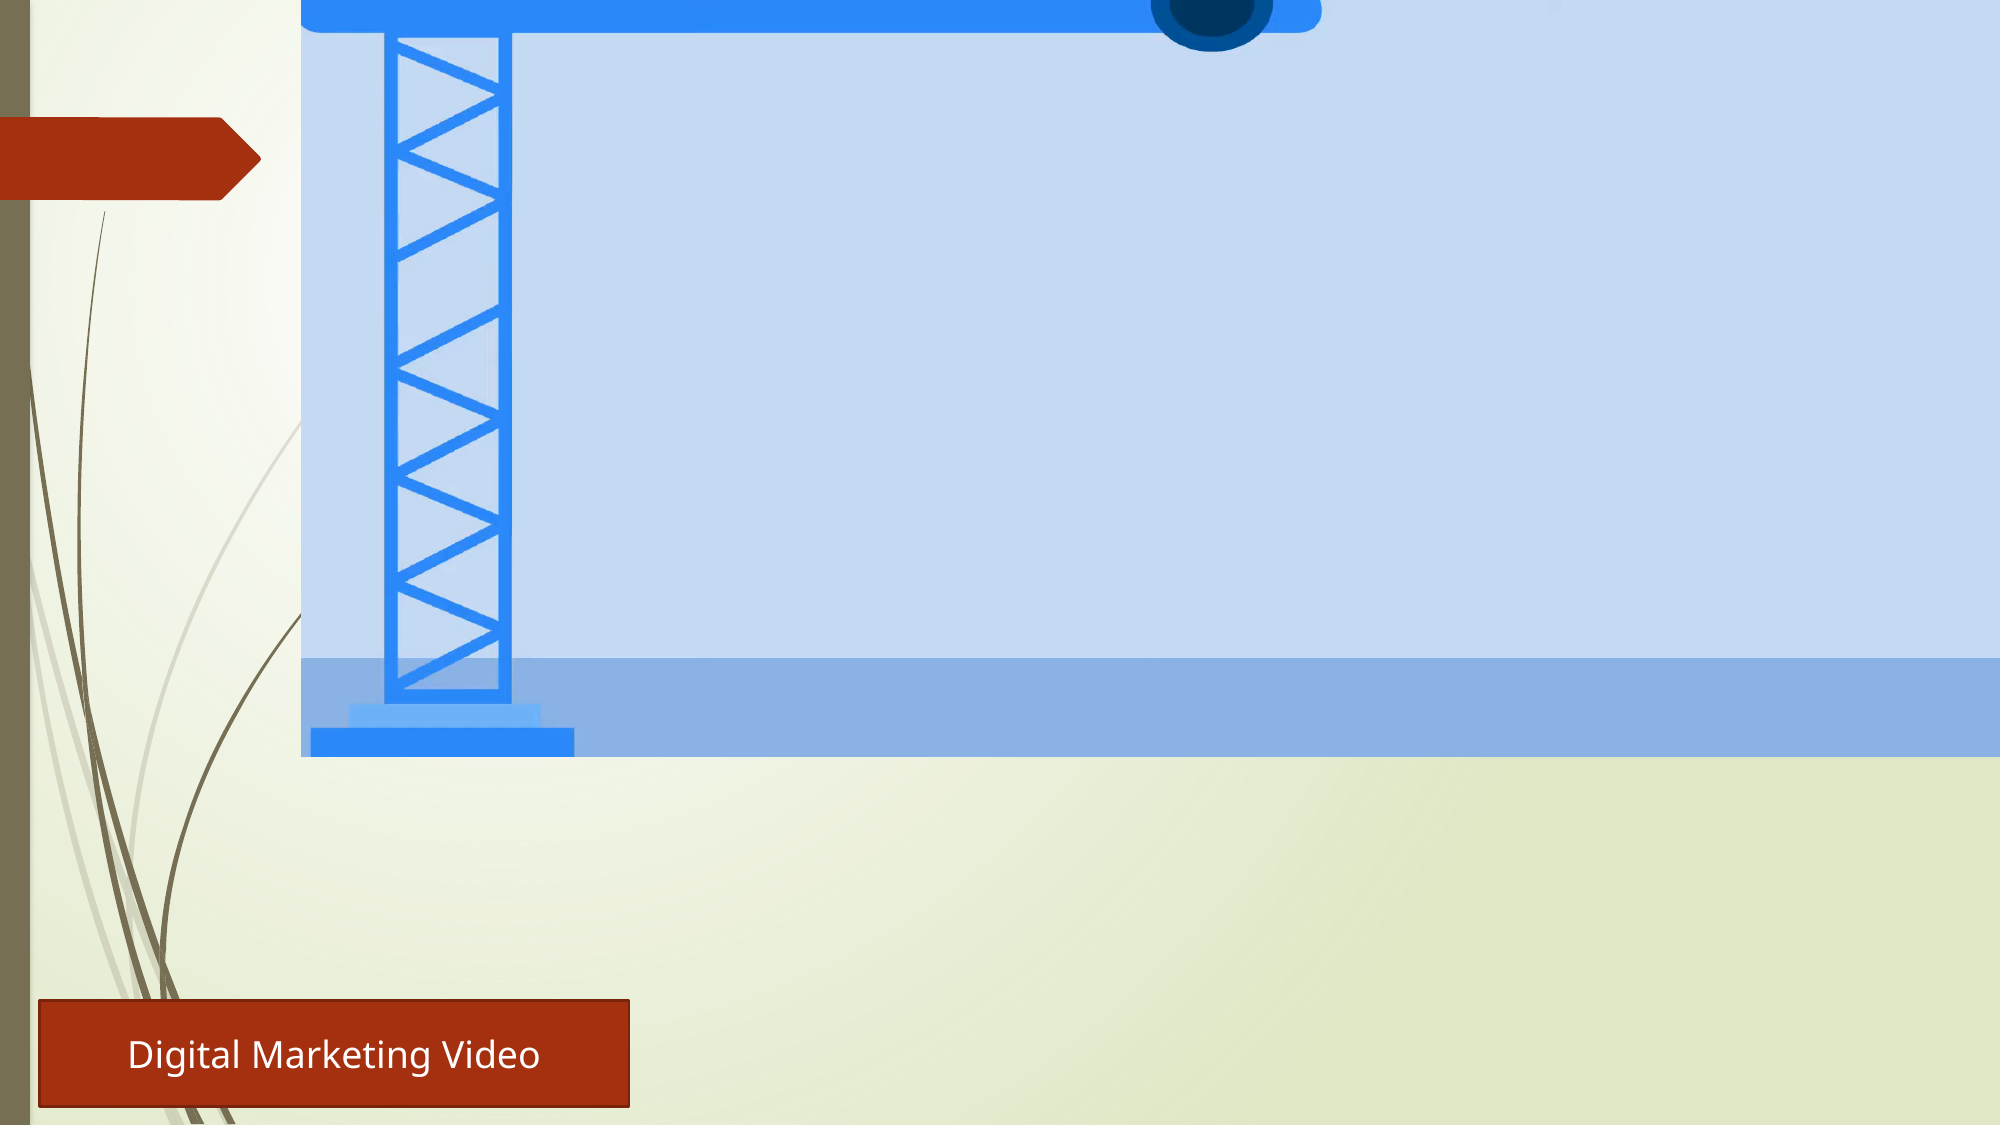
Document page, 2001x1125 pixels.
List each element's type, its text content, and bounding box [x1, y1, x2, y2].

text_box Digital Marketing Video [38, 999, 630, 1108]
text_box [299, 0, 2000, 758]
